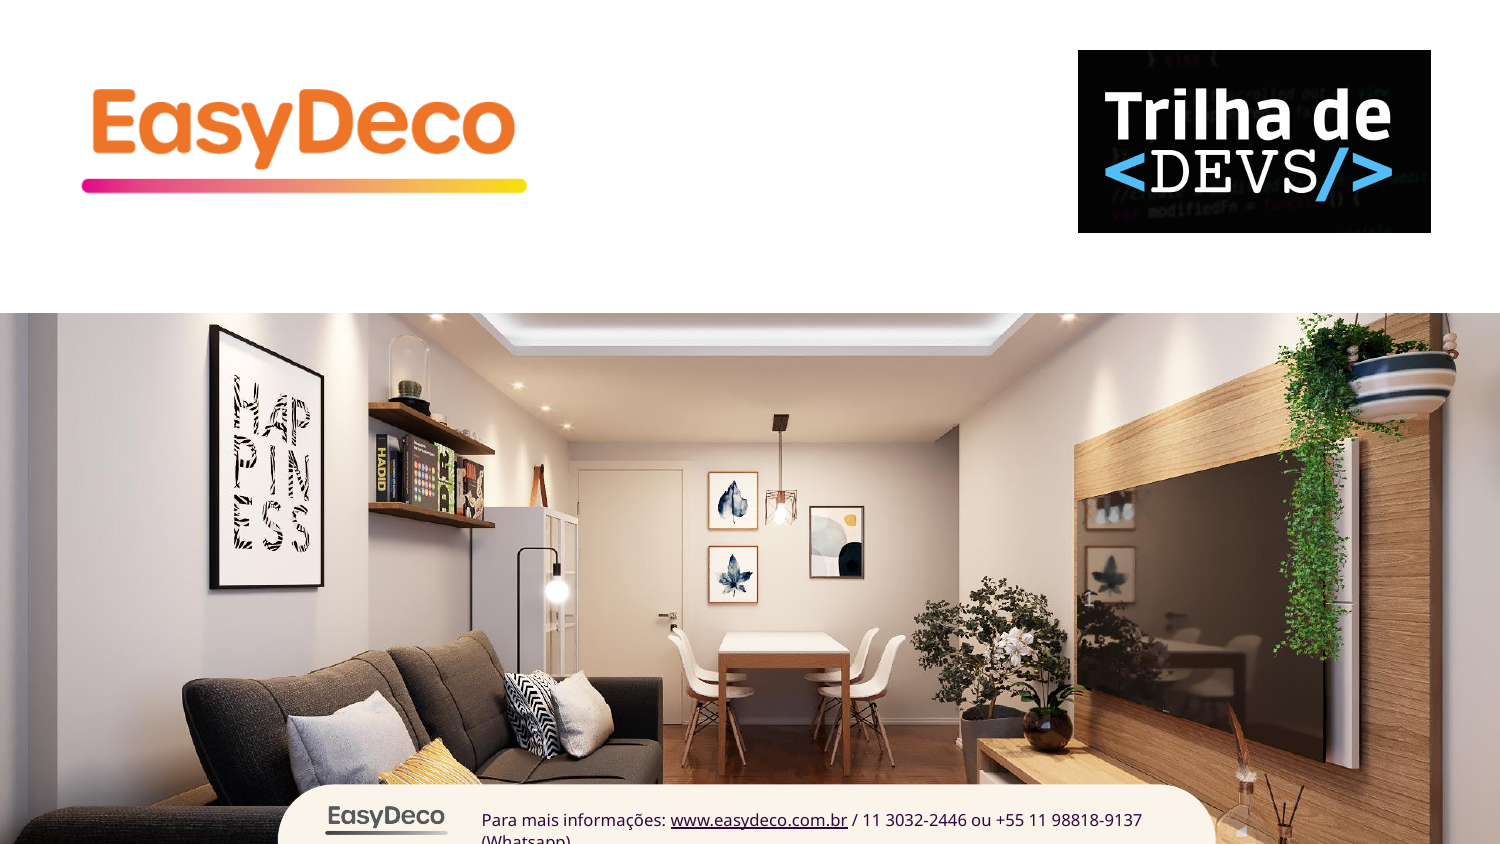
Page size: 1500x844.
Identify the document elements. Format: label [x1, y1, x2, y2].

text_box [277, 784, 1216, 844]
picture [1078, 50, 1431, 233]
picture [81, 89, 527, 194]
picture [0, 313, 1500, 844]
